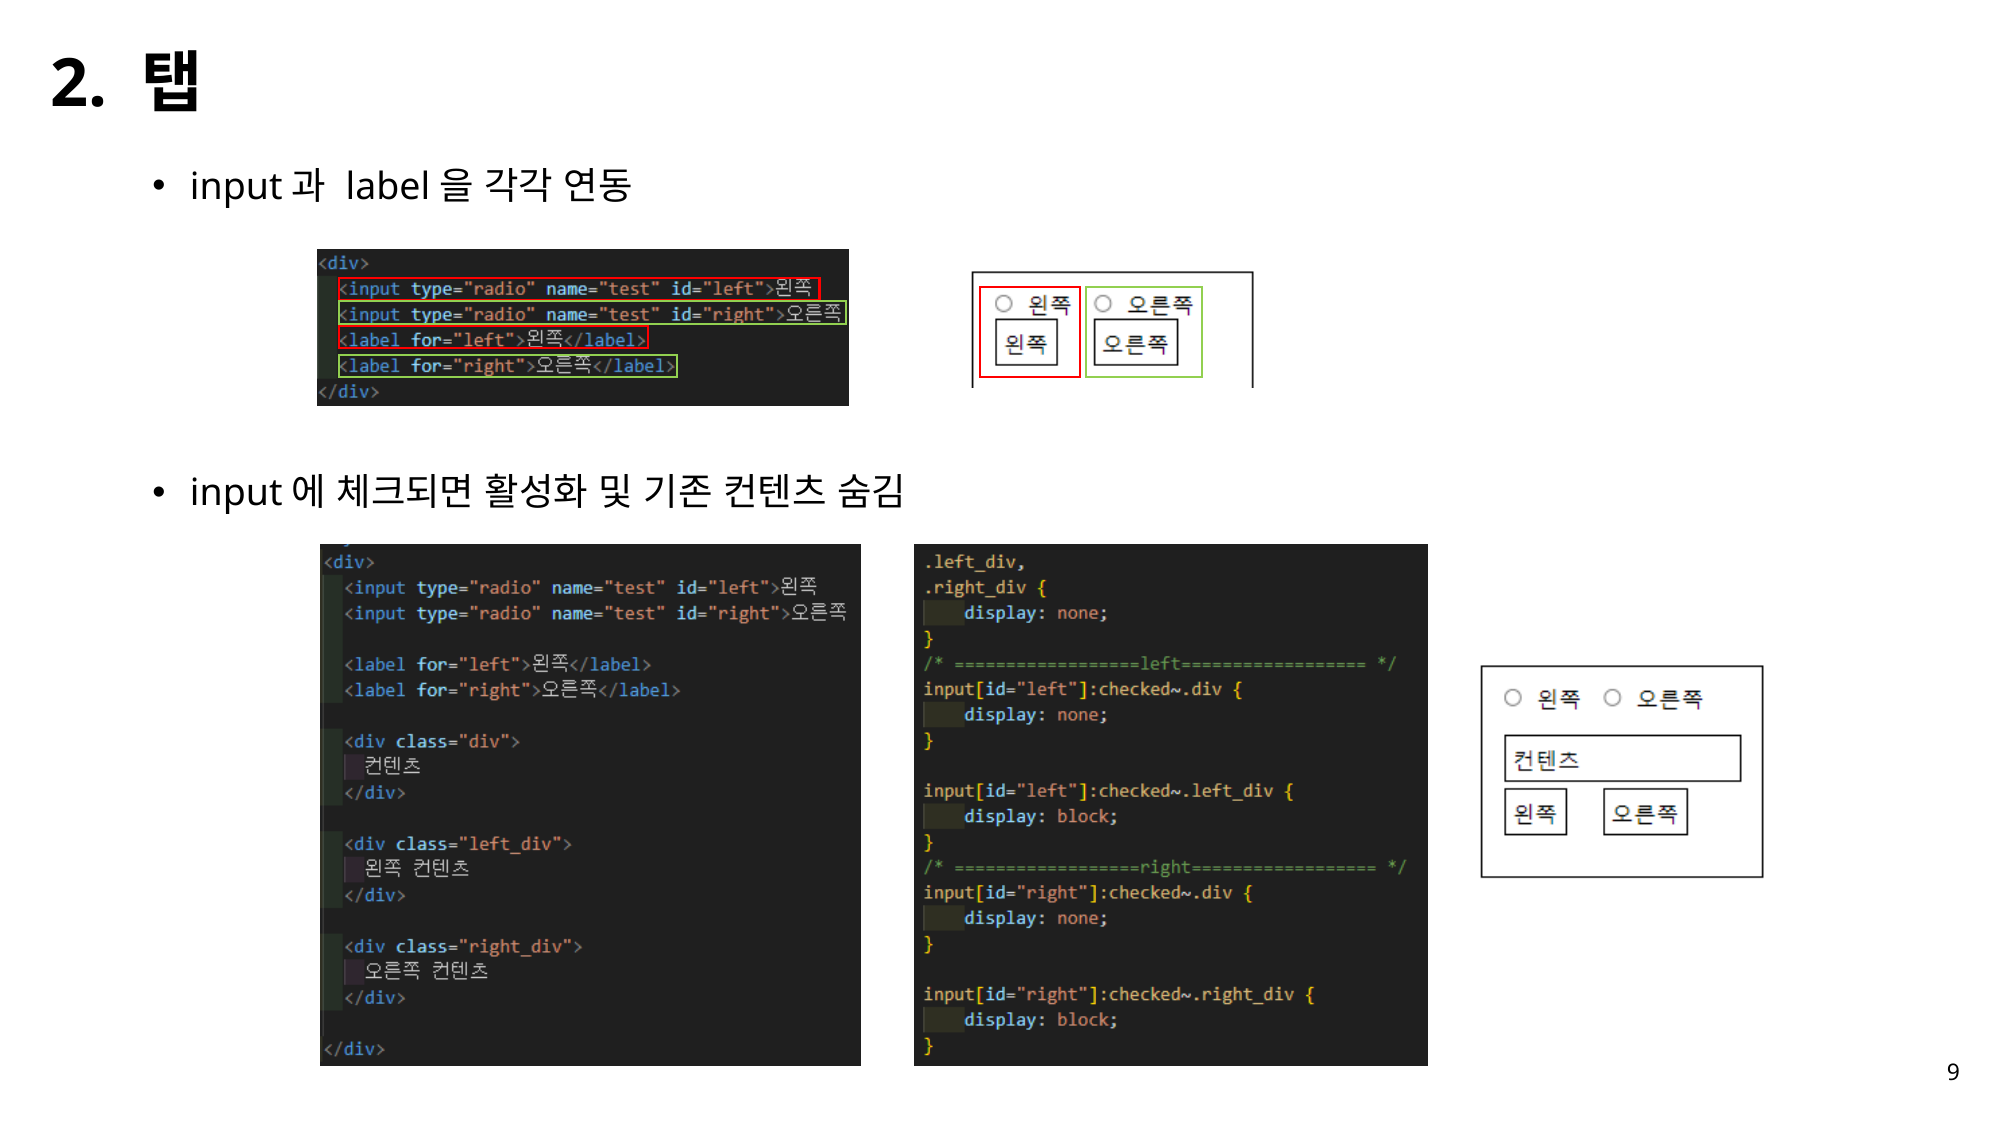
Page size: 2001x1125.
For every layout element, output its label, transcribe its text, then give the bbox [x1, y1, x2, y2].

list input과 label을 각각 연동 input에 체크되면 활성화 및 기존 컨텐츠 숨김 [137, 159, 1863, 1066]
picture [320, 544, 861, 1066]
picture [317, 249, 849, 406]
text_box 9 [1524, 1042, 1975, 1103]
text_box 2. 탭 [35, 31, 1761, 139]
picture [1467, 661, 1781, 886]
picture [958, 267, 1271, 388]
picture [914, 544, 1428, 1066]
